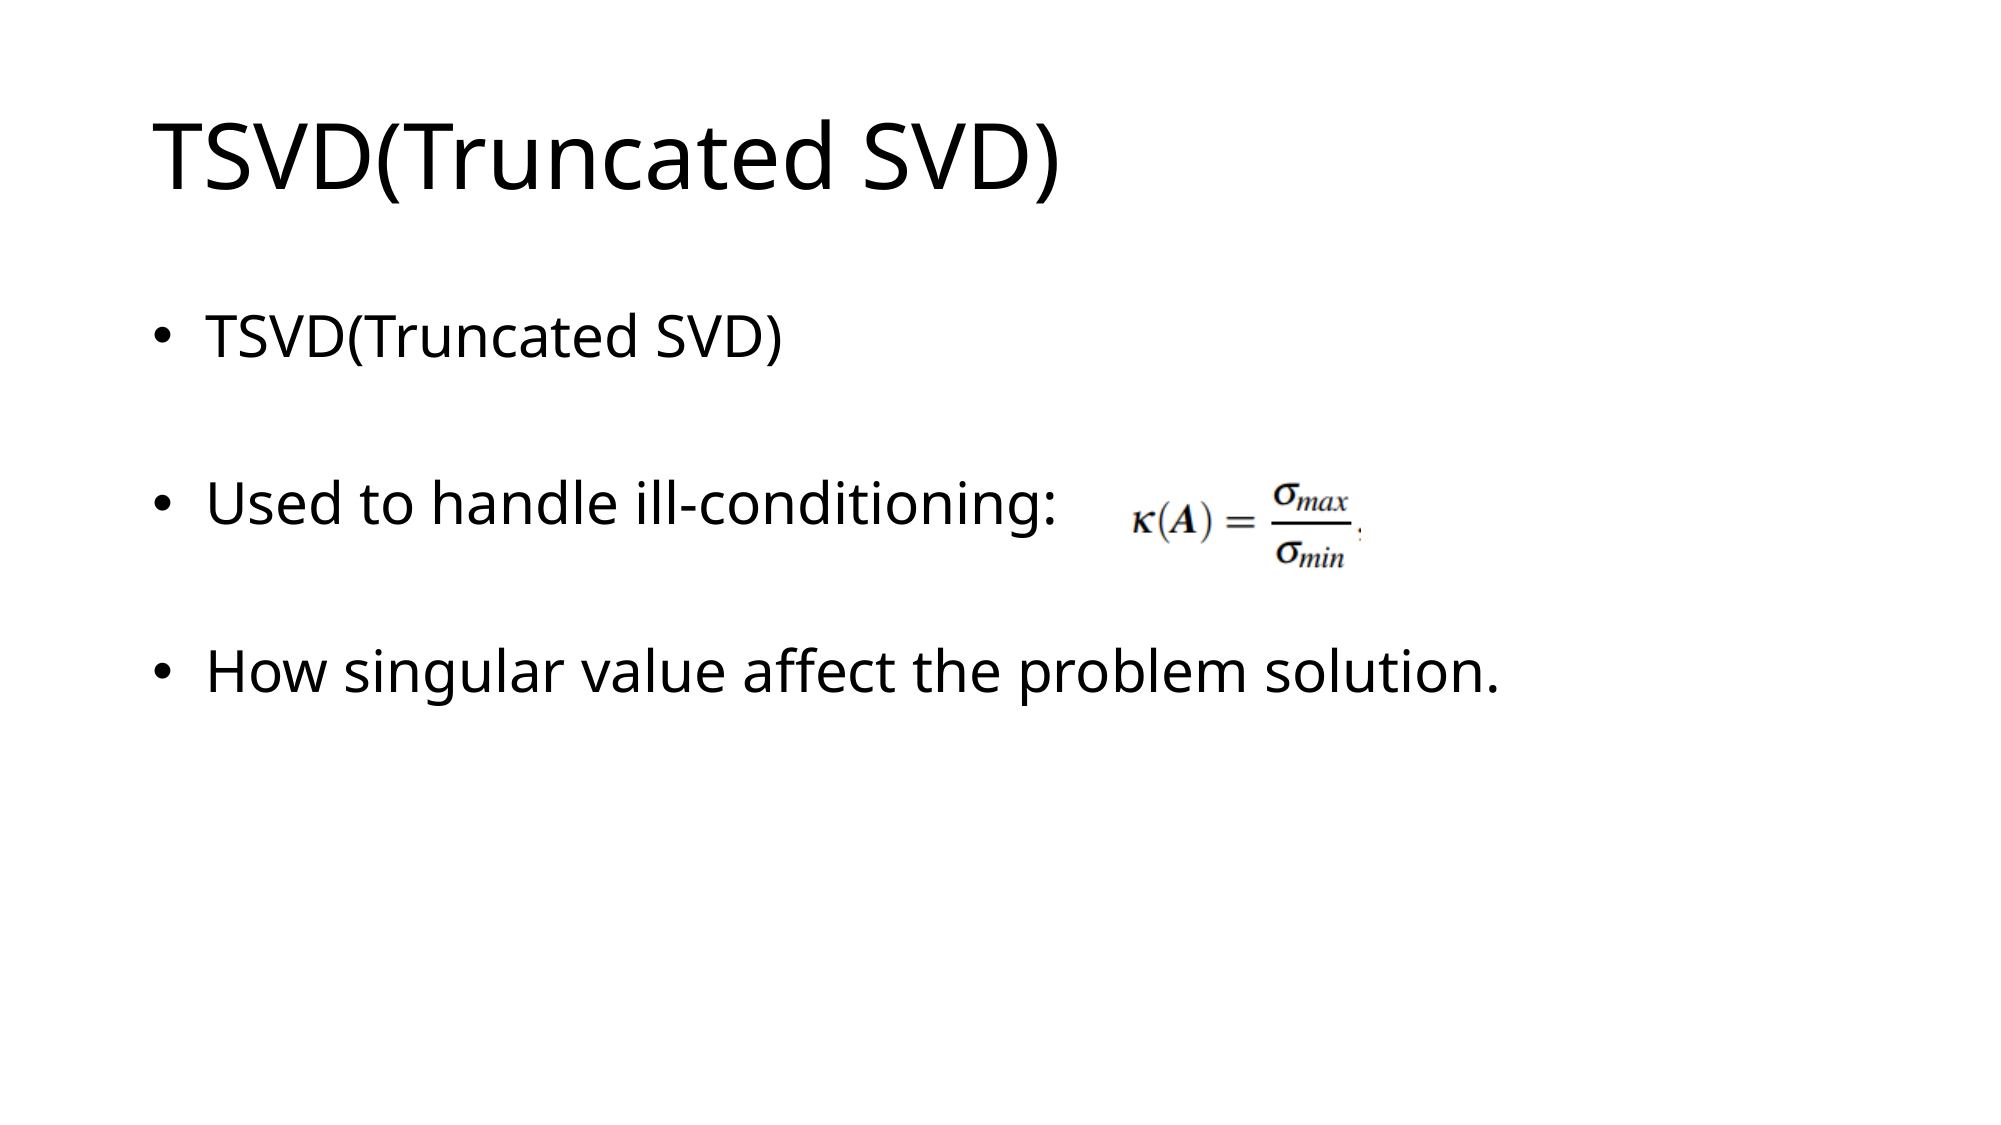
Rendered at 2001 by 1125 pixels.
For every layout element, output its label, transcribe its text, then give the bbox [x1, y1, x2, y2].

picture [1107, 459, 1361, 577]
title TSVD(Truncated SVD) [137, 51, 1863, 269]
list TSVD(Truncated SVD) Used to handle ill-conditioning: How singular value affect the problem solution. [137, 299, 1863, 1014]
